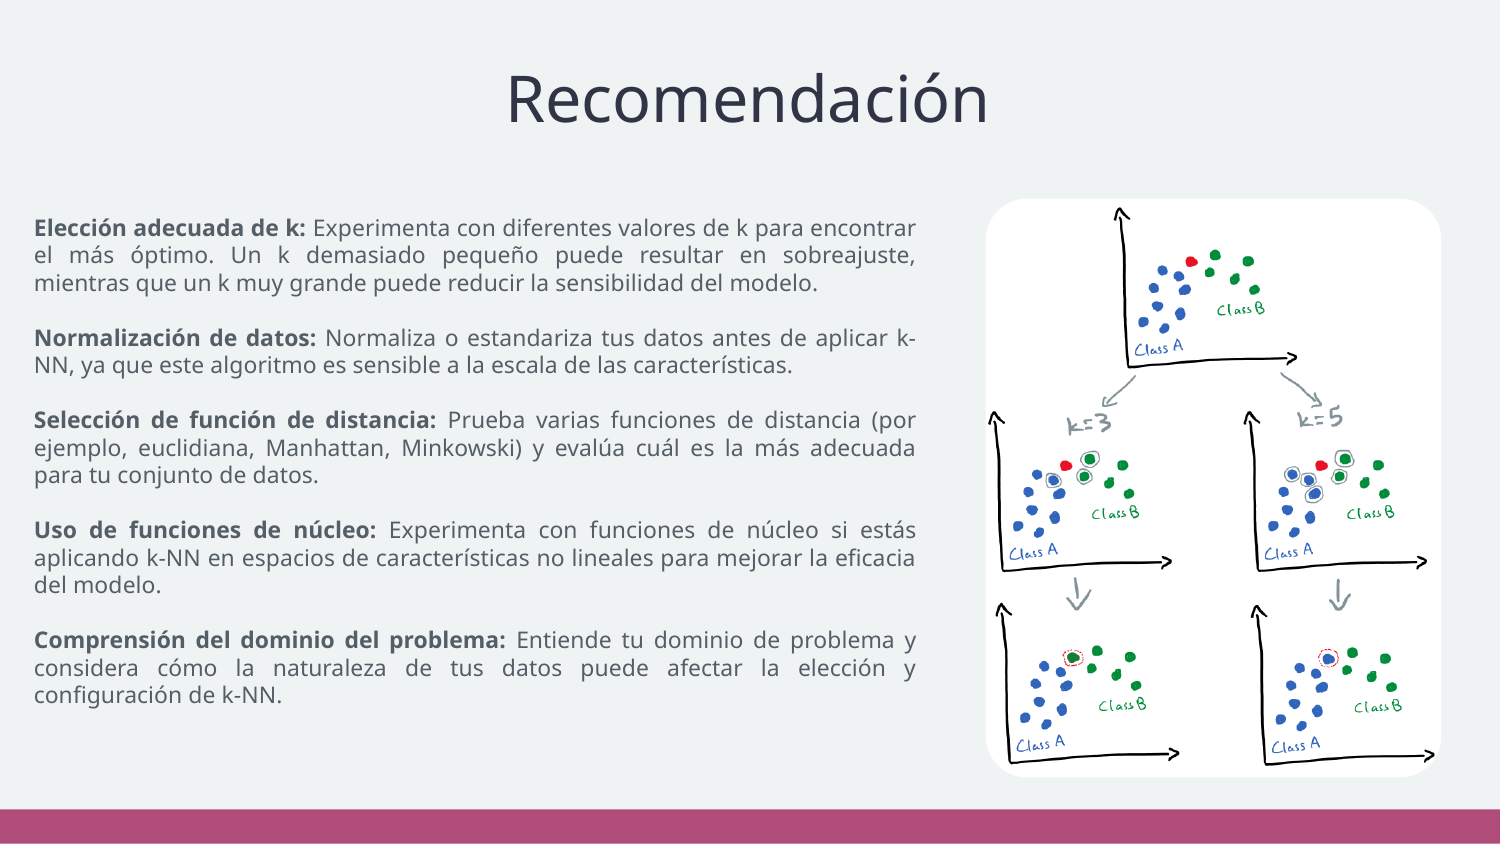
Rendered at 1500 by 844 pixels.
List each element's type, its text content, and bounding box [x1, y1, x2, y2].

picture [985, 198, 1442, 778]
subtitle Elección adecuada de k: Experimenta con diferentes valores de k para encontrar el más óptimo. Un k demasiado pequeño puede resultar en sobreajuste, mientras que un k muy grande puede reducir la sensibilidad del modelo. Normalización de datos: Normaliza o estandariza tus datos antes de aplicar k-NN, ya que este algoritmo es sensible a la escala de las características. Selección de función de distancia: Prueba varias funciones de distancia (por ejemplo, euclidiana, Manhattan, Minkowski) y evalúa cuál es la más adecuada para tu conjunto de datos. Uso de funciones de núcleo: Experimenta con funciones de núcleo si estás aplicando k-NN en espacios de características no lineales para mejorar la eficacia del modelo. Comprensión del dominio del problema: Entiende tu dominio de problema y considera cómo la naturaleza de tus datos puede afectar la elección y configuración de k-NN. [19, 198, 933, 795]
title Recomendación [95, 42, 1401, 168]
